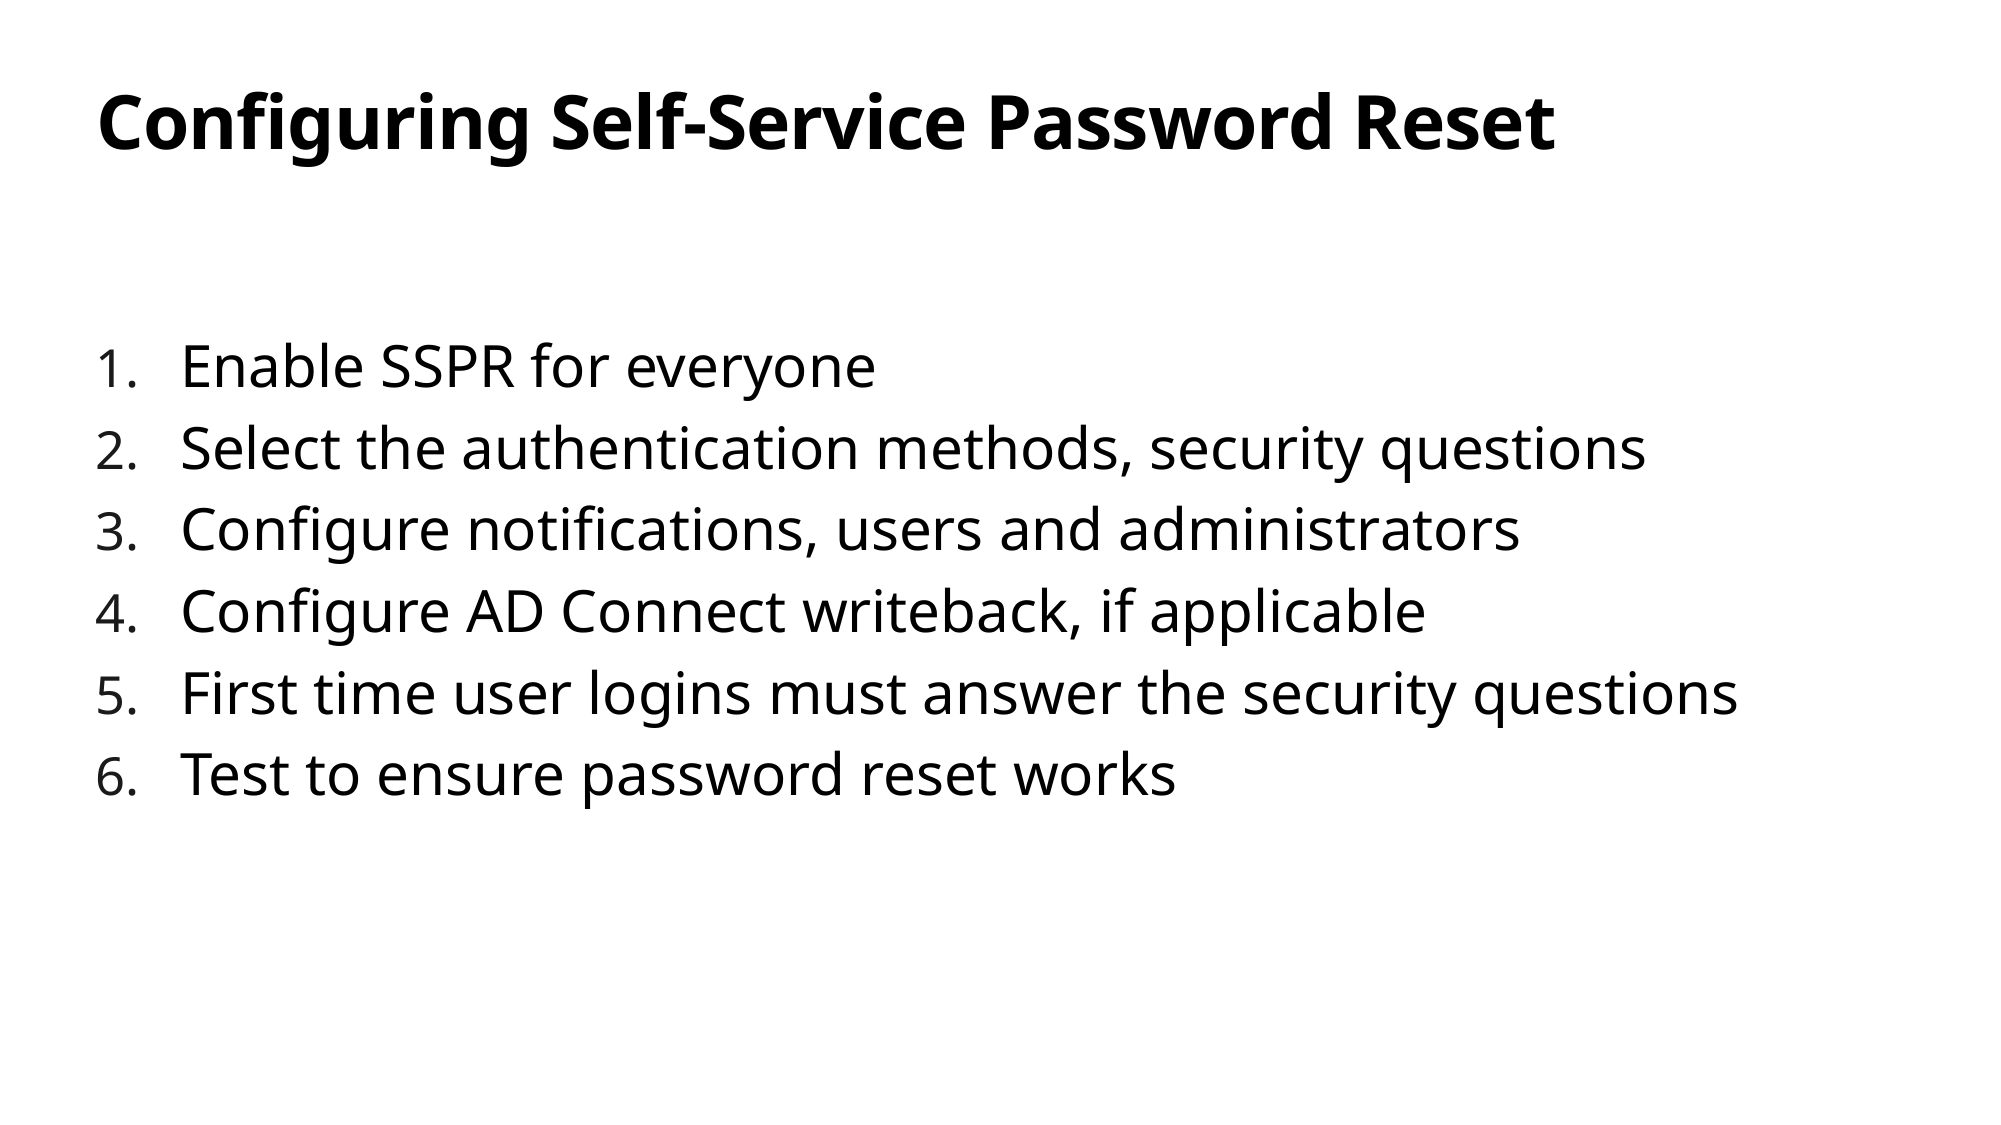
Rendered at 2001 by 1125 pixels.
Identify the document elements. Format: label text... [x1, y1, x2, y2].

title Configuring Self-Service Password Reset [96, 75, 1904, 166]
list Enable SSPR for everyone Select the authentication methods, security questions Configure notifications, users and administrators Configure AD Connect writeback, if applicable First time user logins must answer the security questions Test to ensure password reset works [95, 329, 1904, 909]
